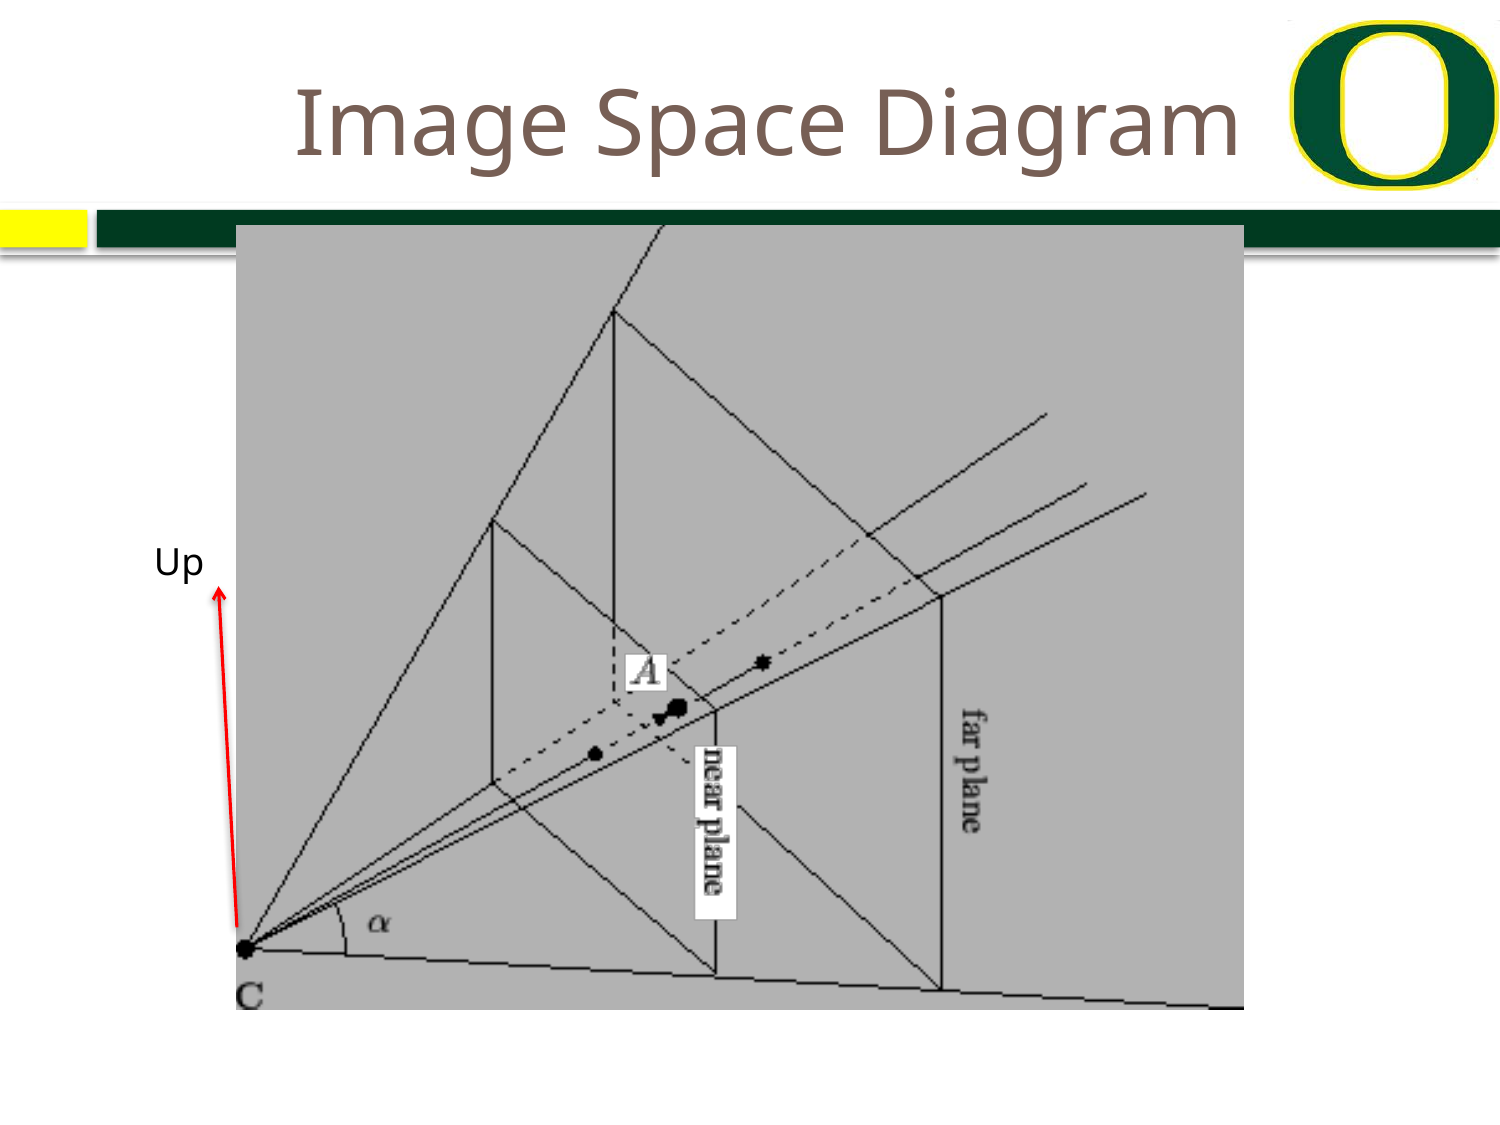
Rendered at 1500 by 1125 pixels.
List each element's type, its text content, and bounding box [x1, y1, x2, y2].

title Image Space Diagram [100, 37, 1438, 200]
picture [1287, 20, 1500, 191]
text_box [218, 585, 238, 928]
picture [236, 225, 1245, 1010]
text_box Up [139, 531, 220, 591]
